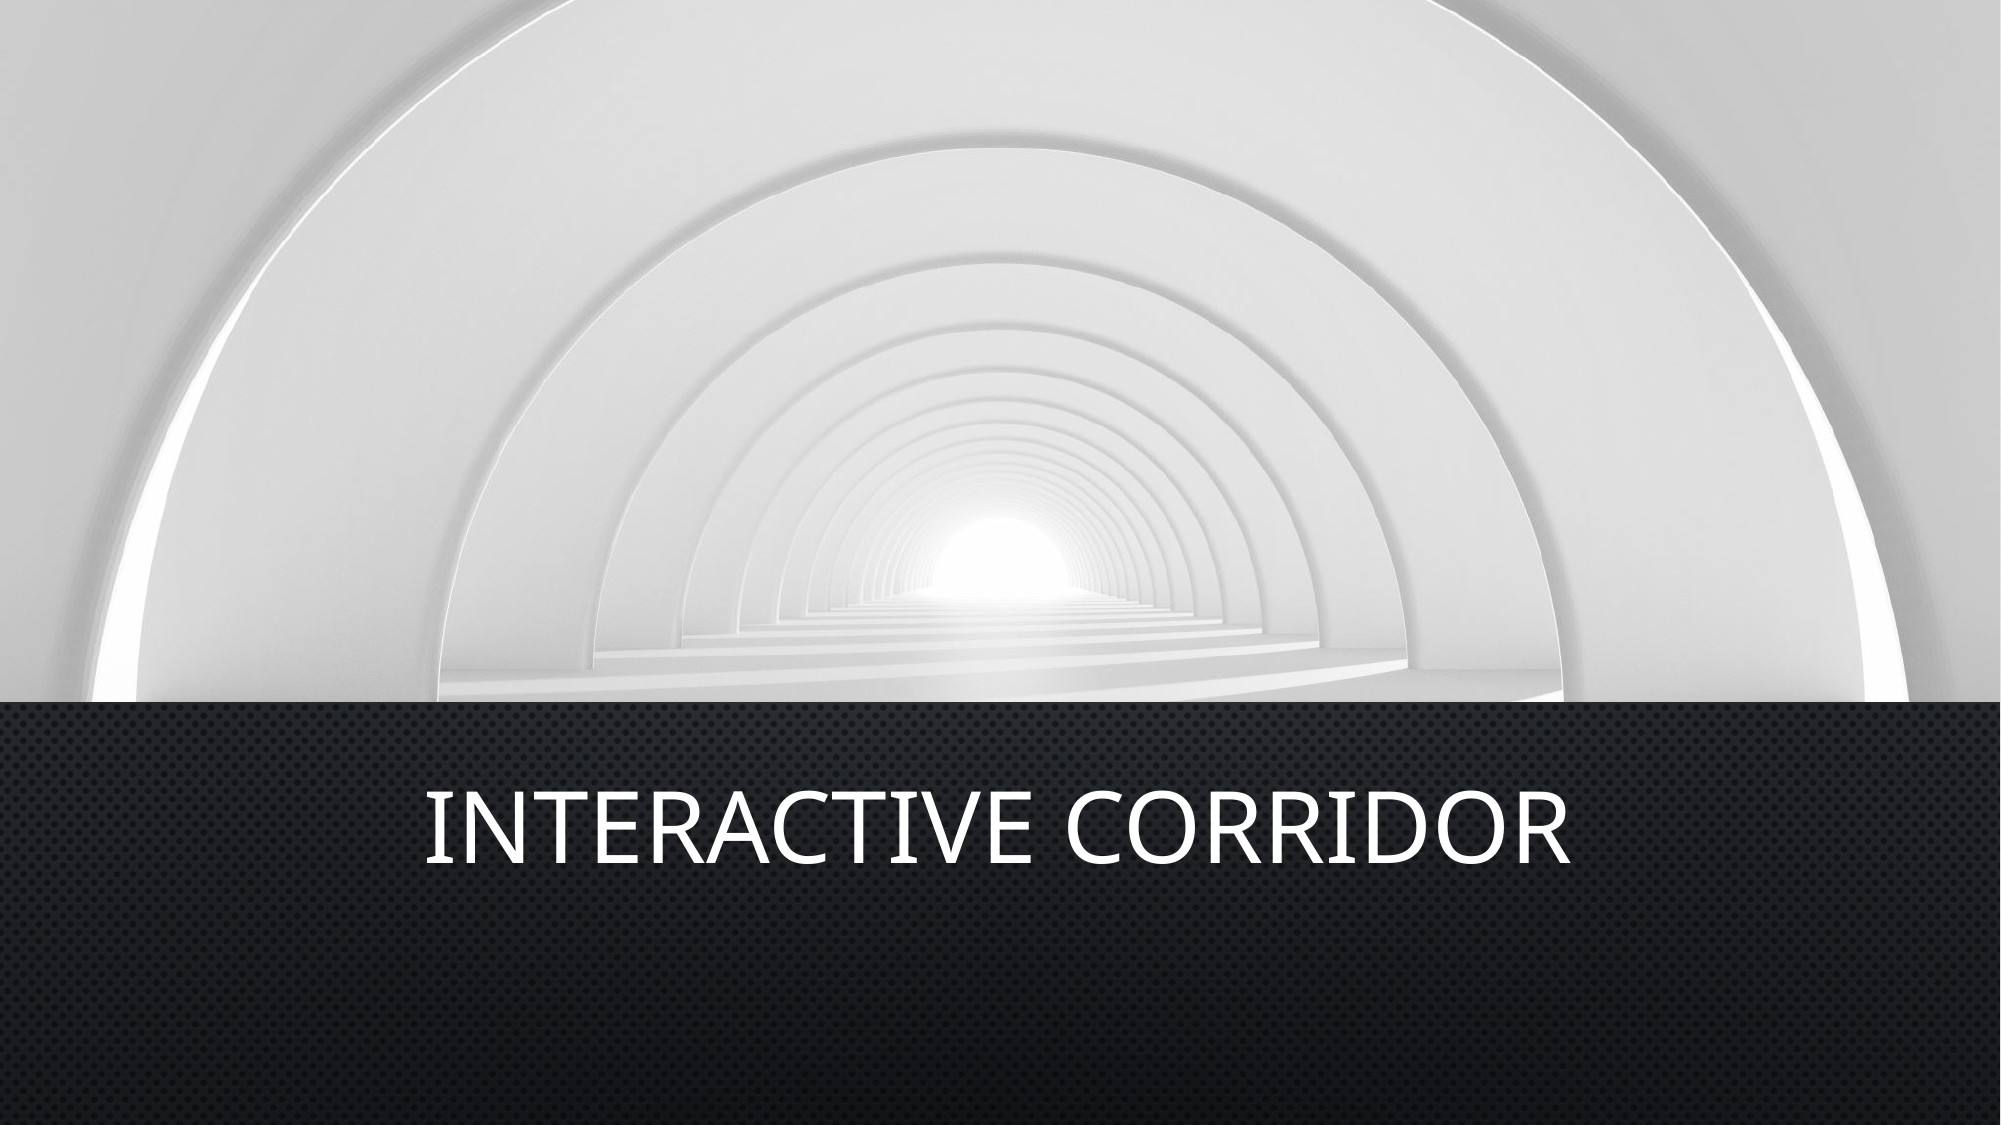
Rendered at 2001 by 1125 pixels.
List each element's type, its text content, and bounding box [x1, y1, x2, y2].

picture [0, 0, 2000, 702]
title Interactive Corridor [287, 715, 1711, 891]
